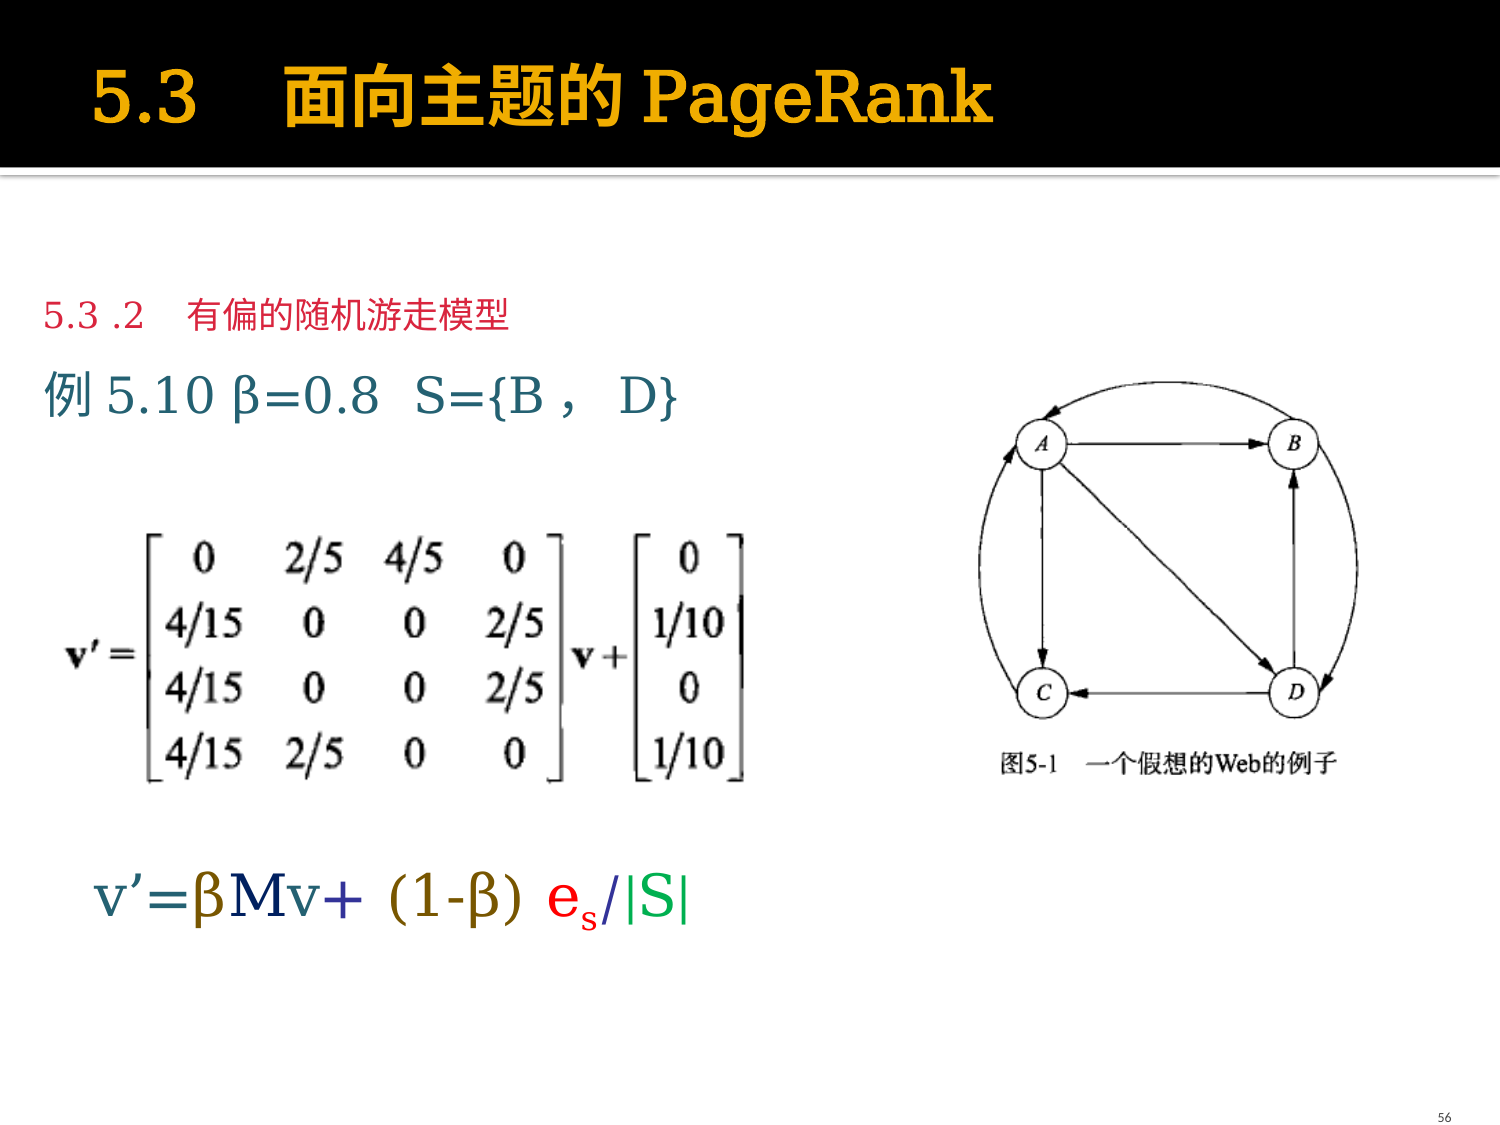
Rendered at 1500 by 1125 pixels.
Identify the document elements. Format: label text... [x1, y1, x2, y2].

title 5.3 面向主题的PageRank [75, 12, 1425, 175]
list 5.3 .2 有偏的随机游走模型 [21, 277, 1466, 344]
picture [37, 515, 816, 848]
picture [911, 350, 1425, 786]
text_box 例5.10 β=0.8 S={B，D} [21, 352, 784, 479]
slide_number 56 [1345, 1080, 1467, 1125]
text_box v’=βMv+ (1-β) es/|S| [64, 857, 705, 945]
